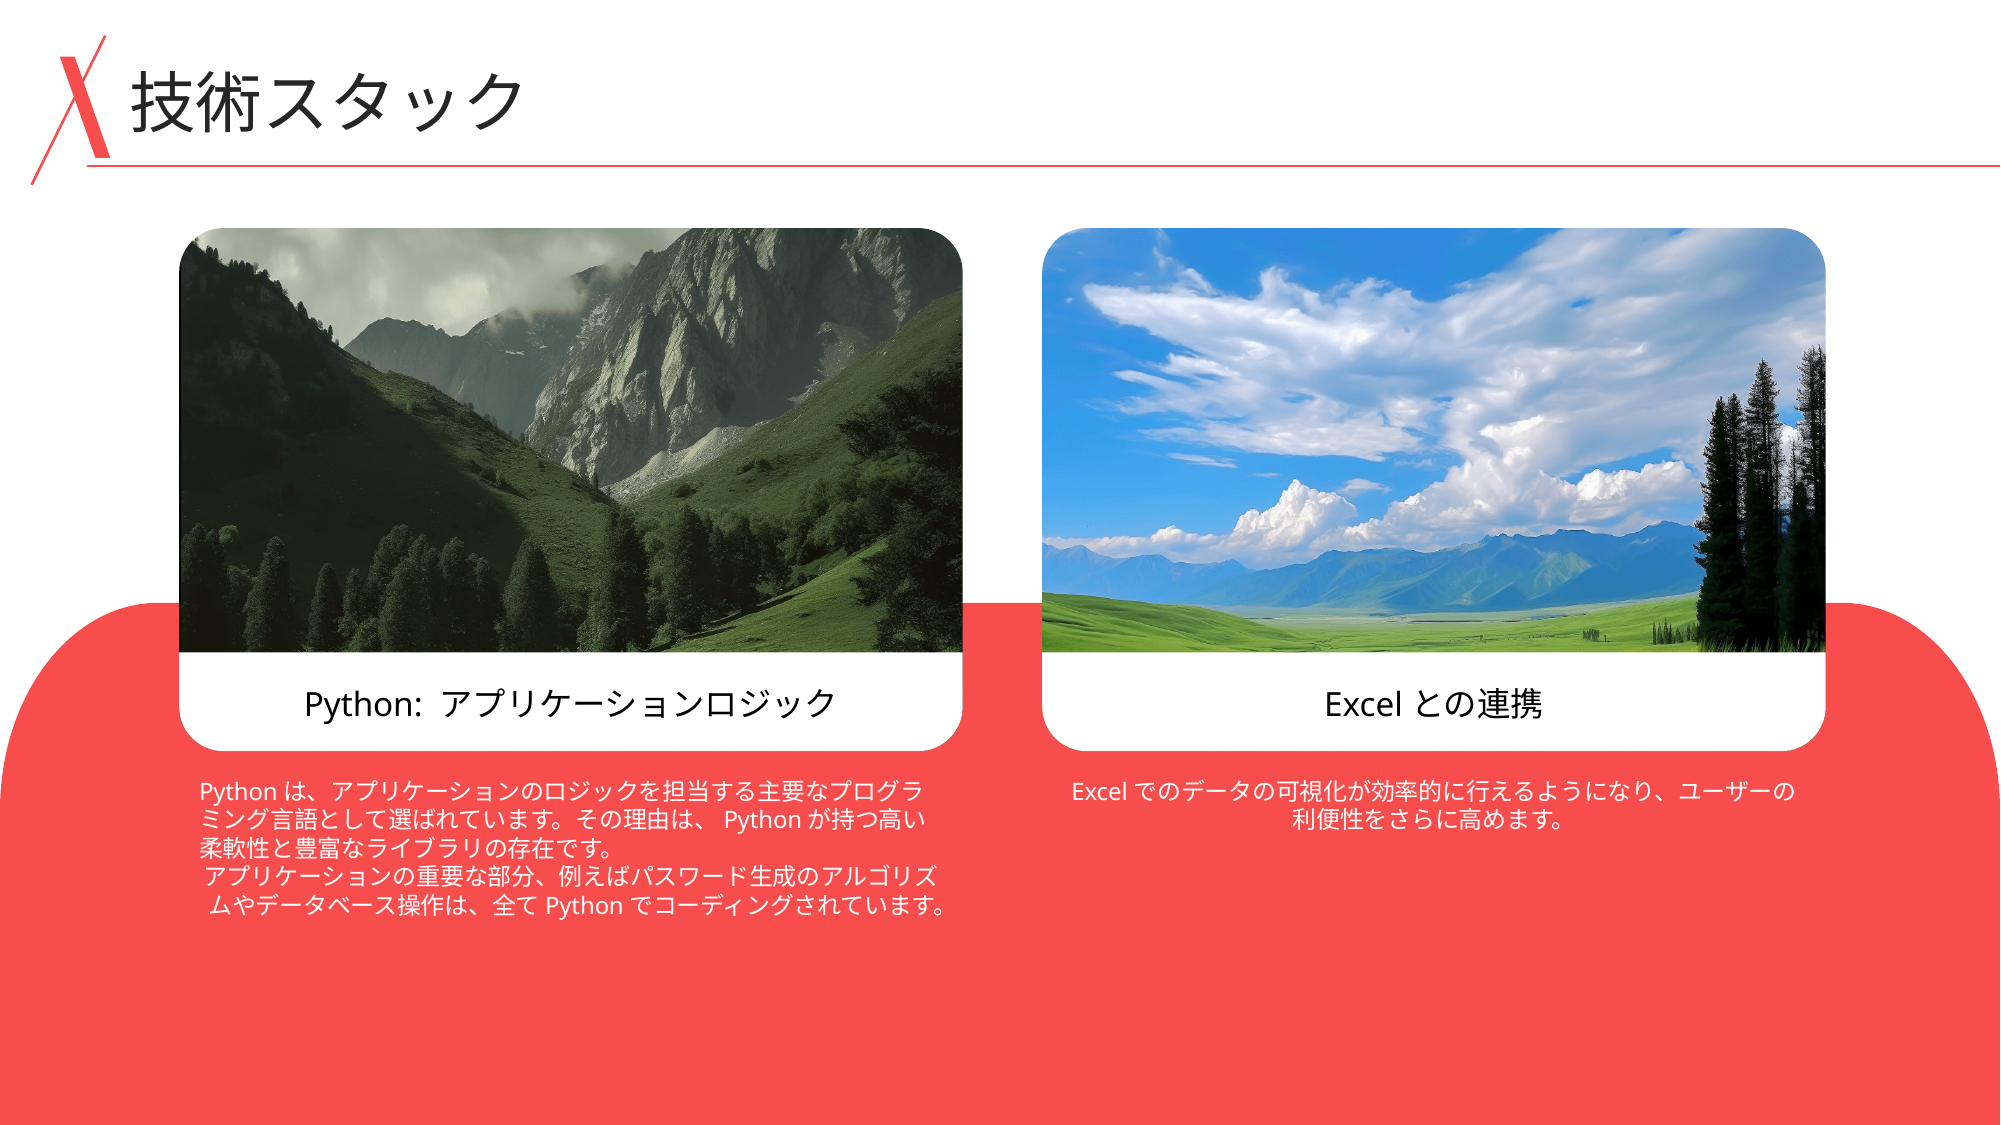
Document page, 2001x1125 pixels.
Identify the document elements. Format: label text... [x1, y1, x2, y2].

picture [1042, 228, 1826, 752]
text_box [0, 602, 2000, 1125]
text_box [10, 52, 126, 169]
text_box Pythonは、アプリケーションのロジックを担当する主要なプログラミング言語として選ばれています。その理由は、Pythonが持つ高い柔軟性と豊富なライブラリの存在です。 アプリケーションの重要な部分、例えばパスワード生成のアルゴリズムやデータベース操作は、全てPythonでコーディングされています。 [199, 776, 943, 983]
text_box Excelでのデータの可視化が効率的に行えるようになり、ユーザーの利便性をさらに高めます。 [1062, 776, 1806, 983]
picture [179, 228, 963, 752]
text_box 技術スタック [129, 65, 1890, 137]
